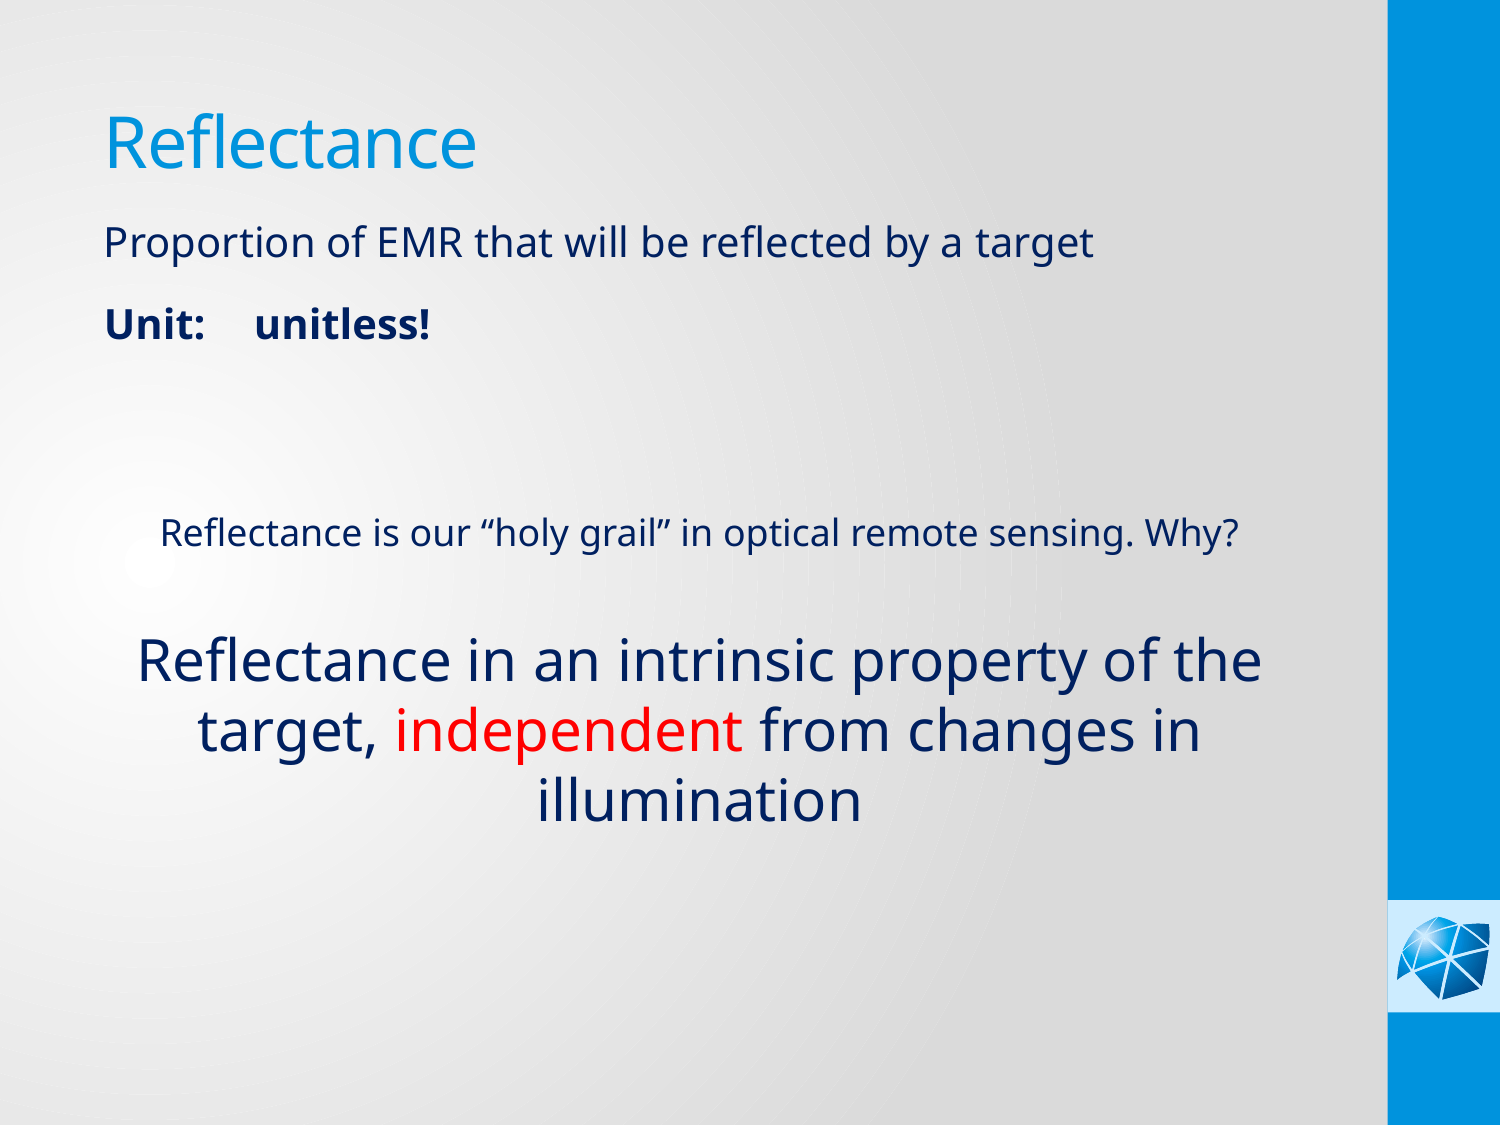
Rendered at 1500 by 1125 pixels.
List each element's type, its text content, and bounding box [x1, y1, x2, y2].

text_box Reflectance is our “holy grail” in optical remote sensing. Why? Reflectance in an intrinsic property of the target, independent from changes in illumination [117, 501, 1282, 841]
list Reflectance Proportion of EMR that will be reflected by a target Unit: unitless! [75, 77, 1325, 1057]
